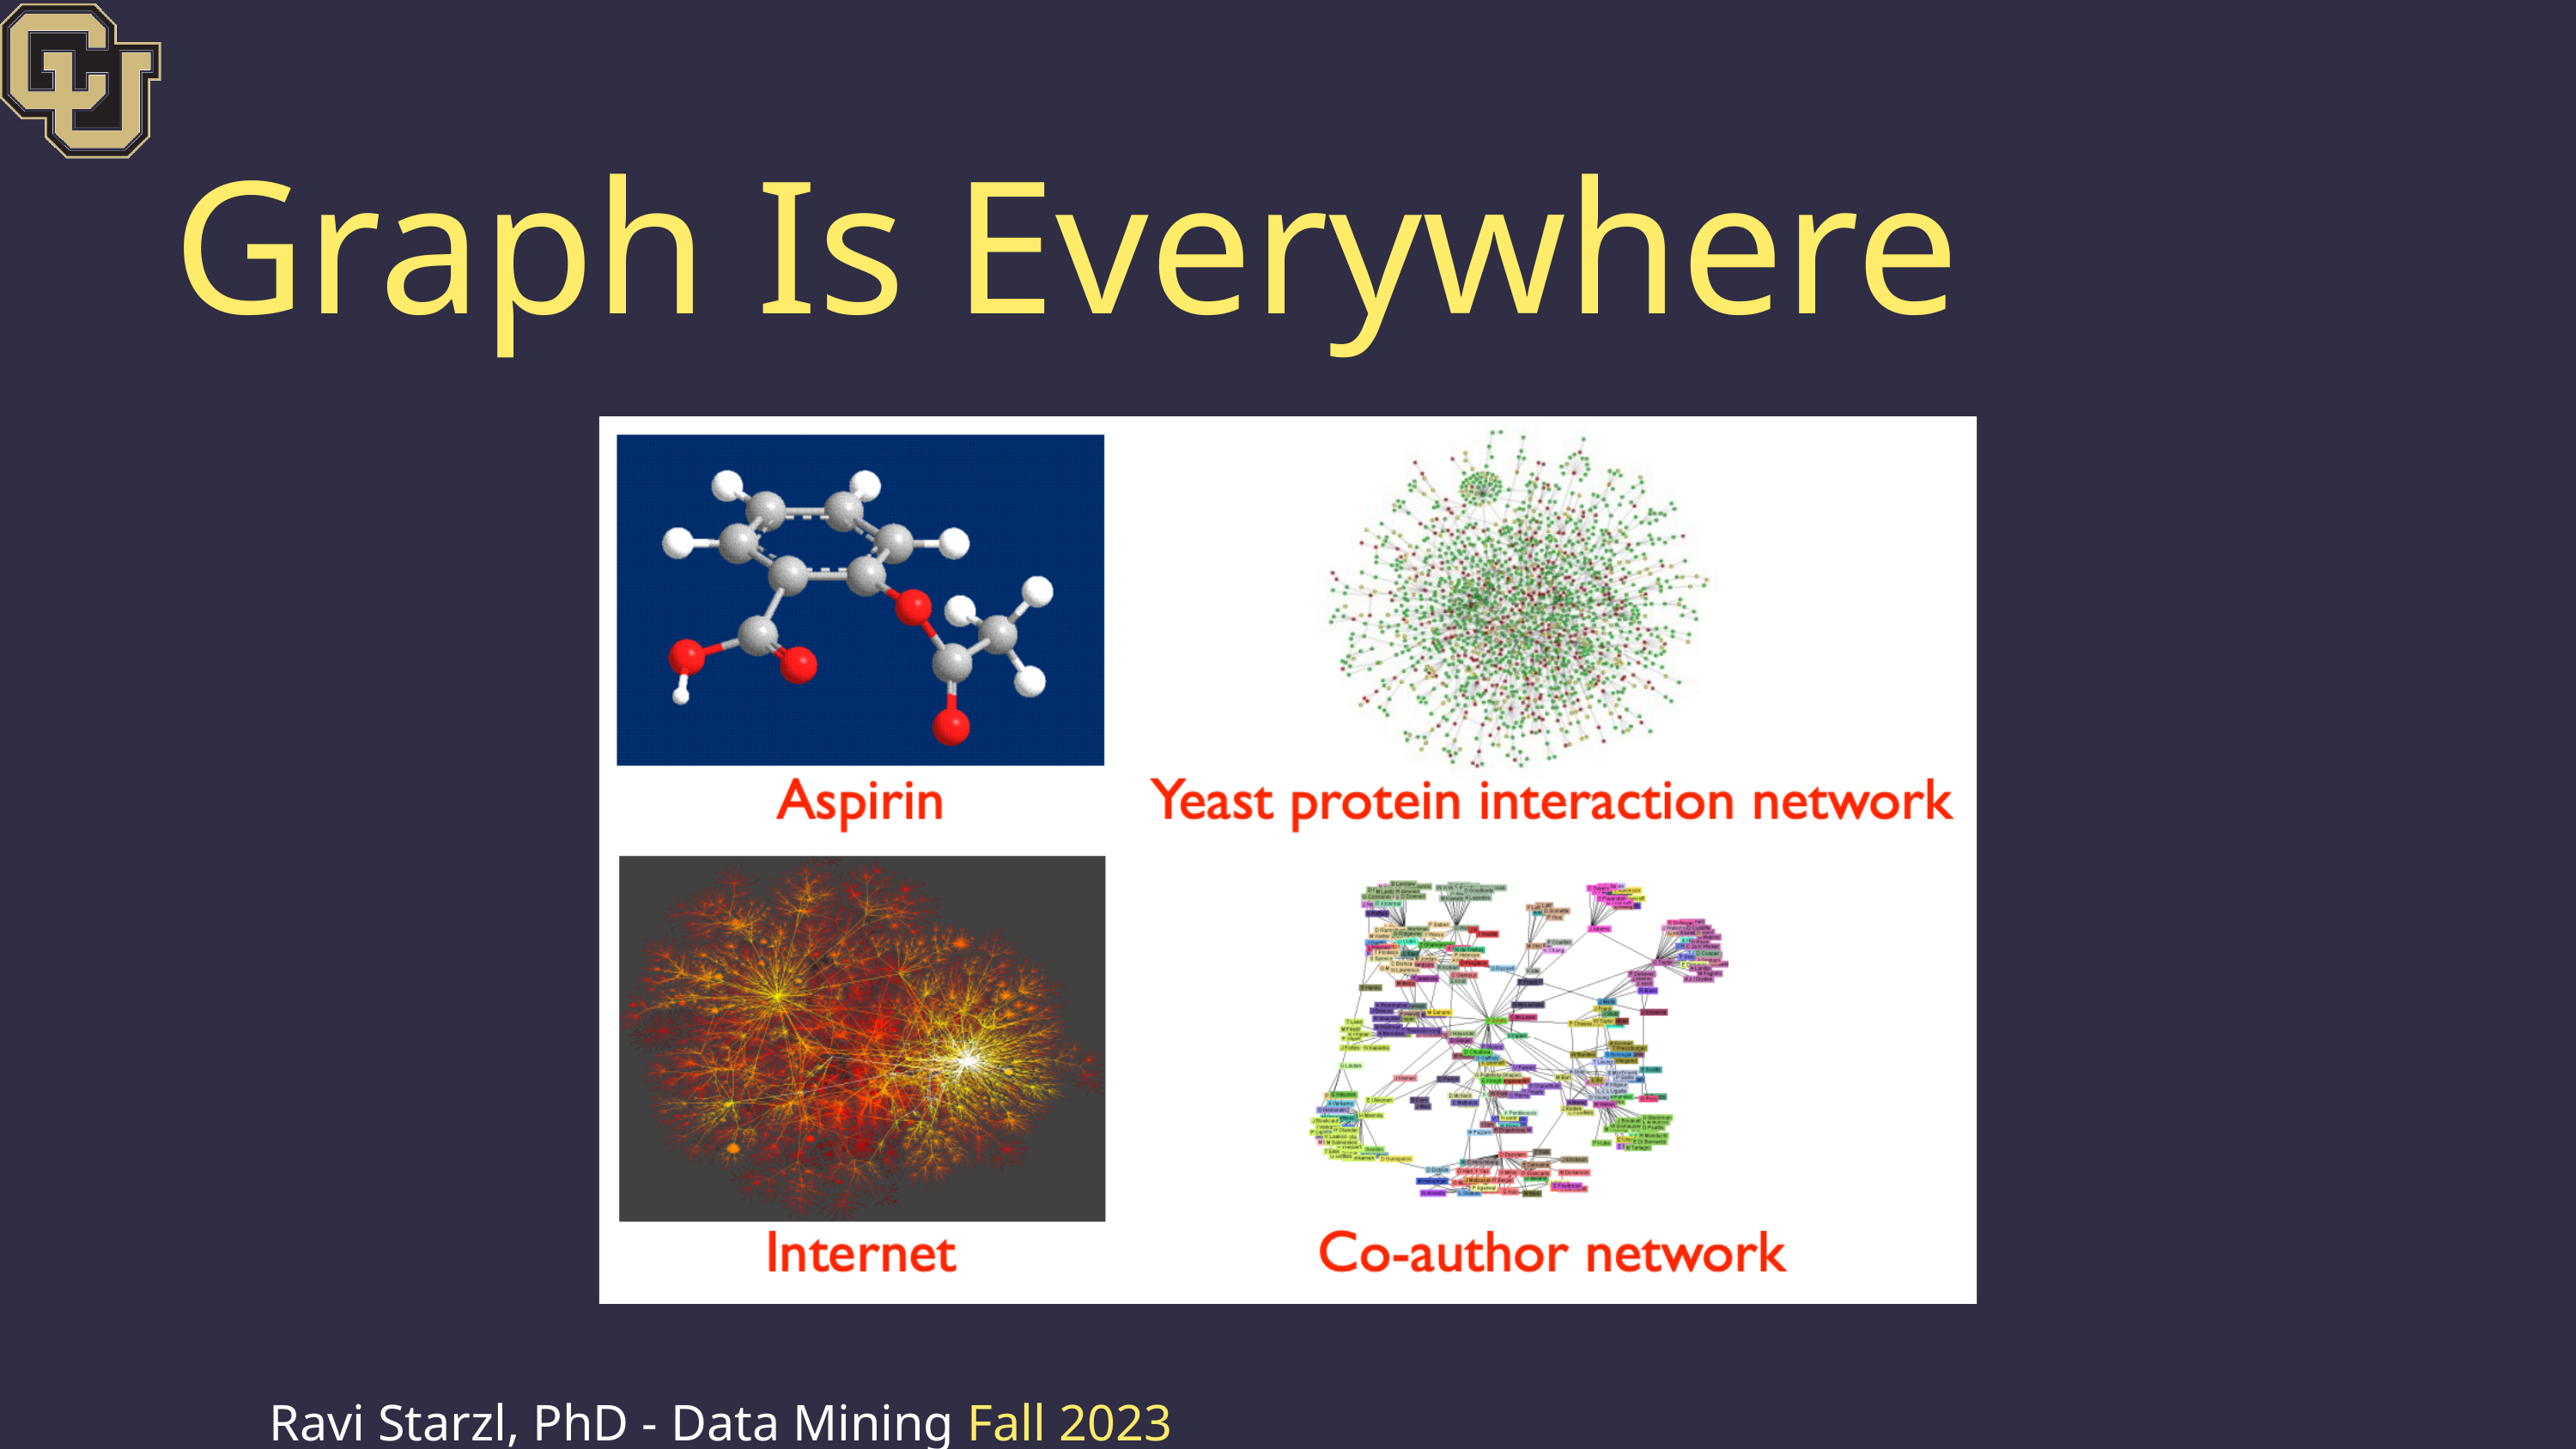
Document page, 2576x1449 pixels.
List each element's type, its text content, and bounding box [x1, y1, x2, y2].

text_box [598, 416, 1978, 1304]
text_box Graph Is Everywhere [173, 185, 2104, 351]
text_box [0, 0, 171, 164]
text_box Ravi Starzl, PhD - Data Mining Fall 2023 [248, 1381, 1193, 1449]
